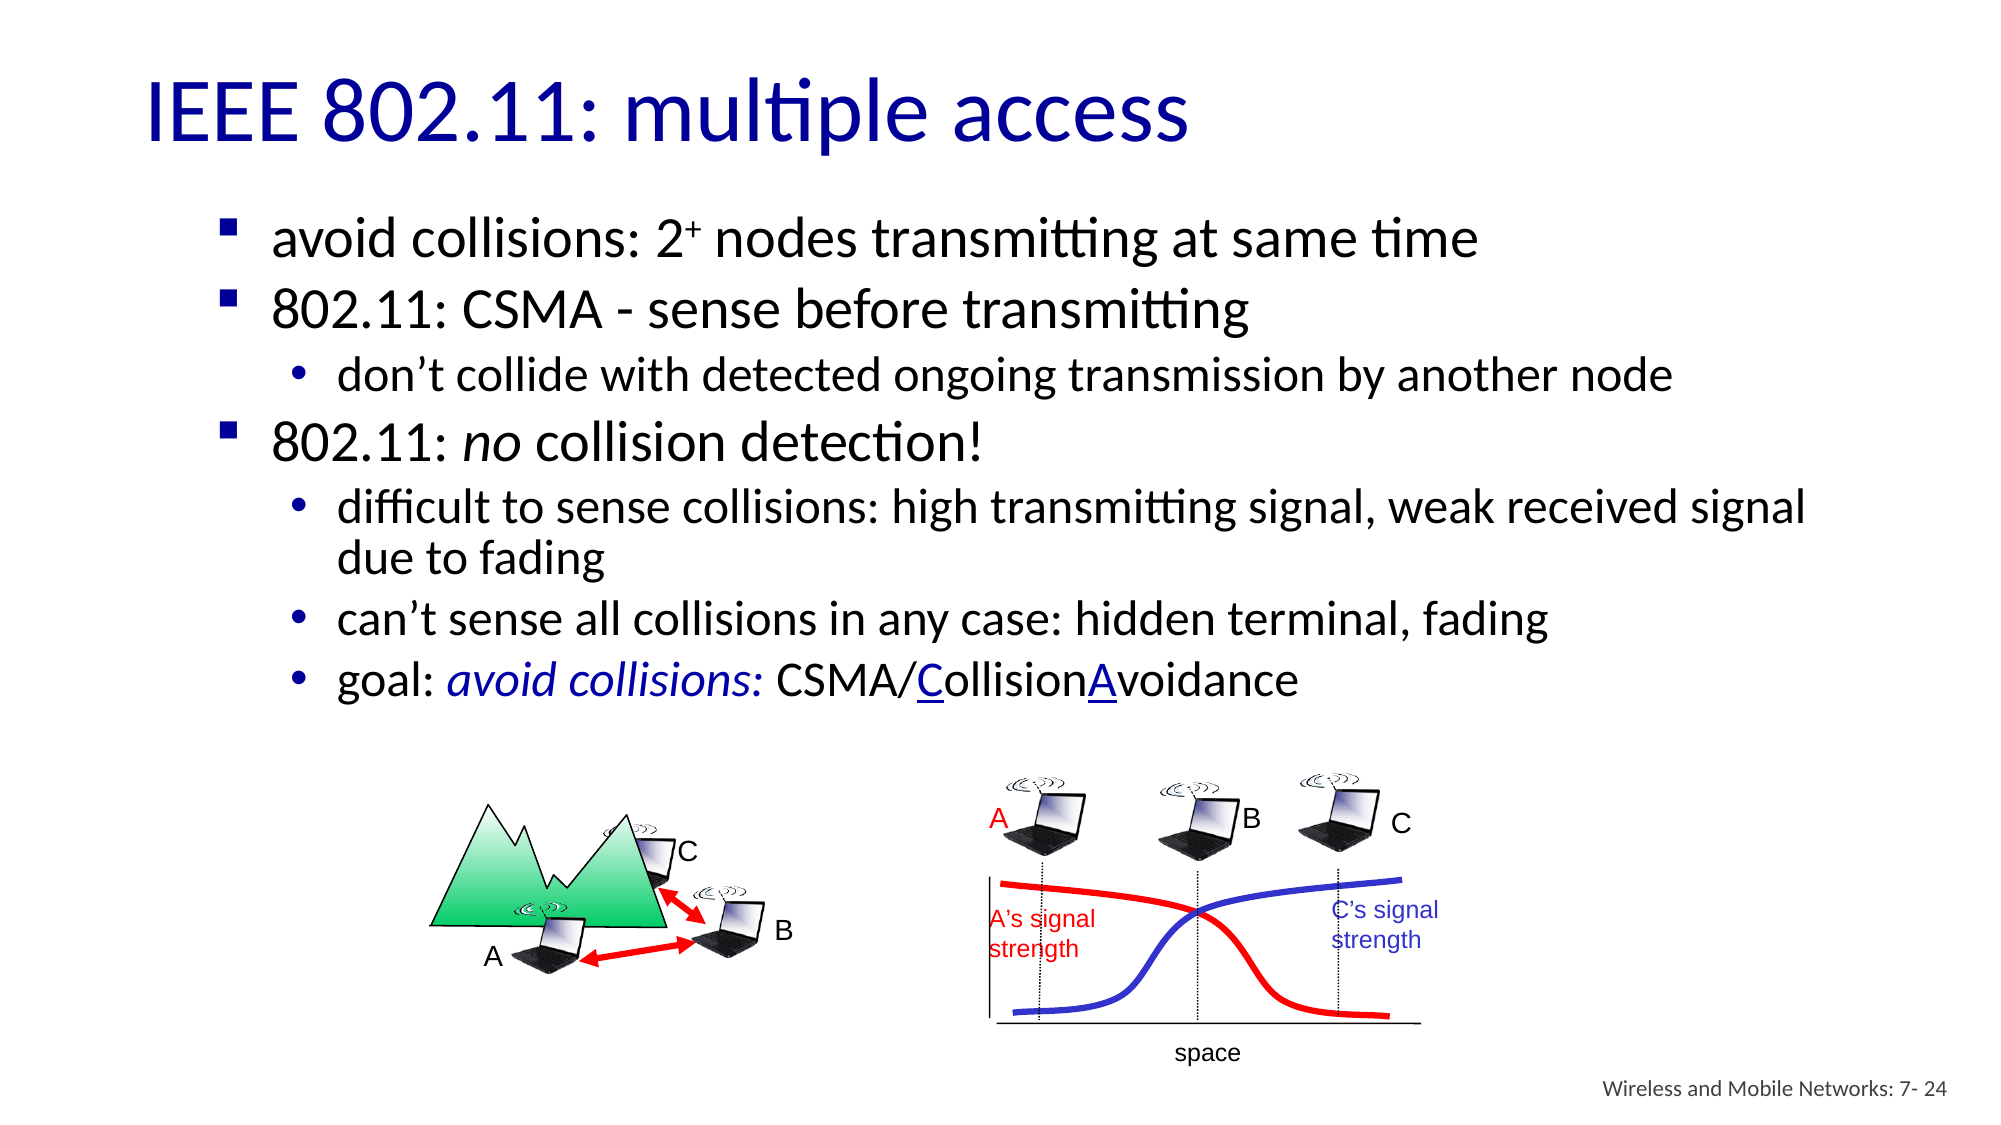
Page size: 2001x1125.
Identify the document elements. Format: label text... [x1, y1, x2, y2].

slide_number Wireless and Mobile Networks: 7- [1512, 1056, 1963, 1117]
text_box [979, 771, 1441, 1024]
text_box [429, 804, 803, 974]
title IEEE 802.11: multiple access [129, 38, 1855, 186]
text_box space [1159, 1029, 1257, 1074]
text_box avoid collisions: 2+ nodes transmitting at same time 802.11: CSMA - sense before transmitting don’t collide with detected ongoing transmission by another node 802.11: no collision detection! difficult to sense collisions: high transmitting signal, weak received signal due to fading can’t sense all collisions in any case: hidden terminal, fading goal: avoid collisions: CSMA/CollisionAvoidance [200, 202, 1911, 966]
